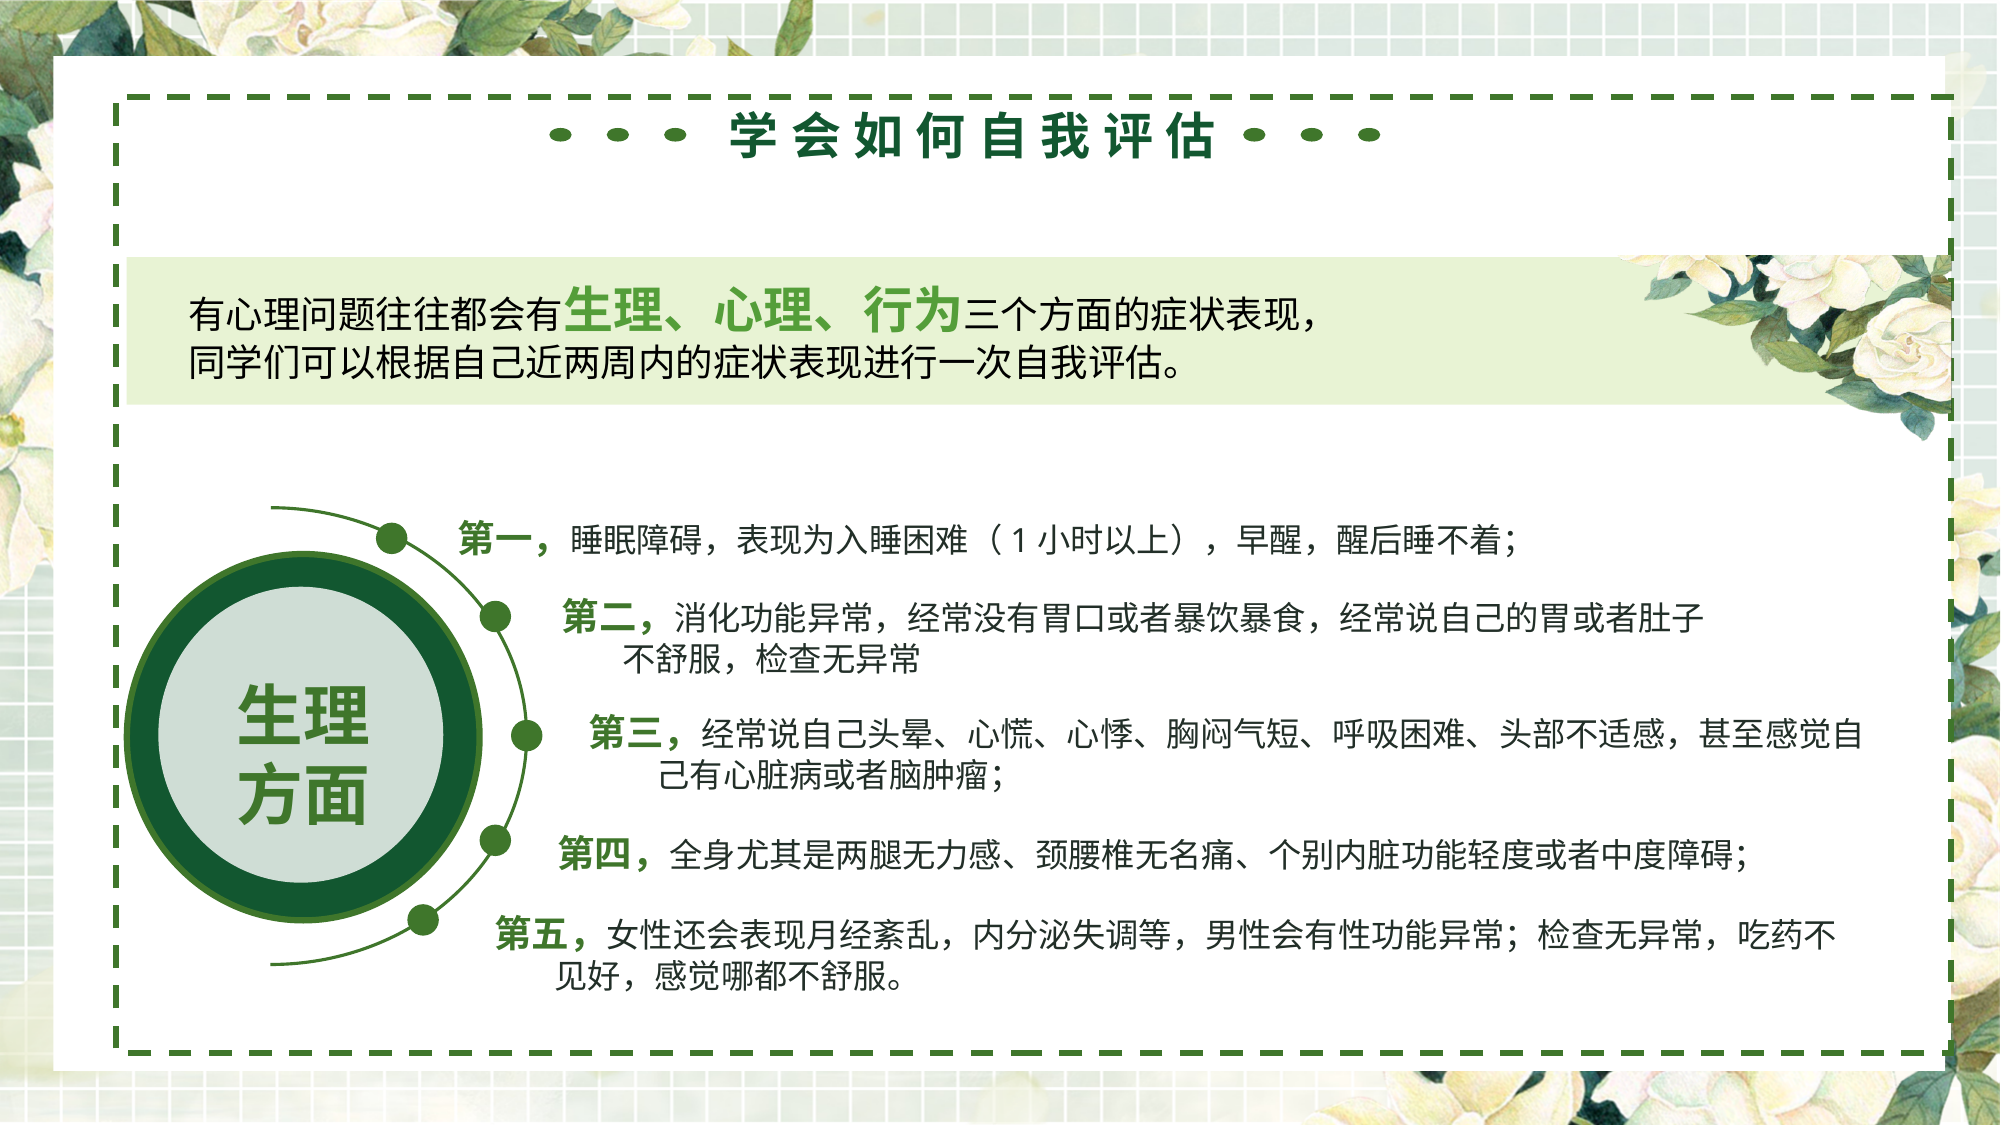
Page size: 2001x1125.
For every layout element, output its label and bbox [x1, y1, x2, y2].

text_box [126, 553, 480, 921]
text_box [1946, 96, 1952, 255]
text_box [363, 96, 1582, 173]
picture [0, 0, 2001, 1125]
text_box [1946, 449, 1952, 1054]
